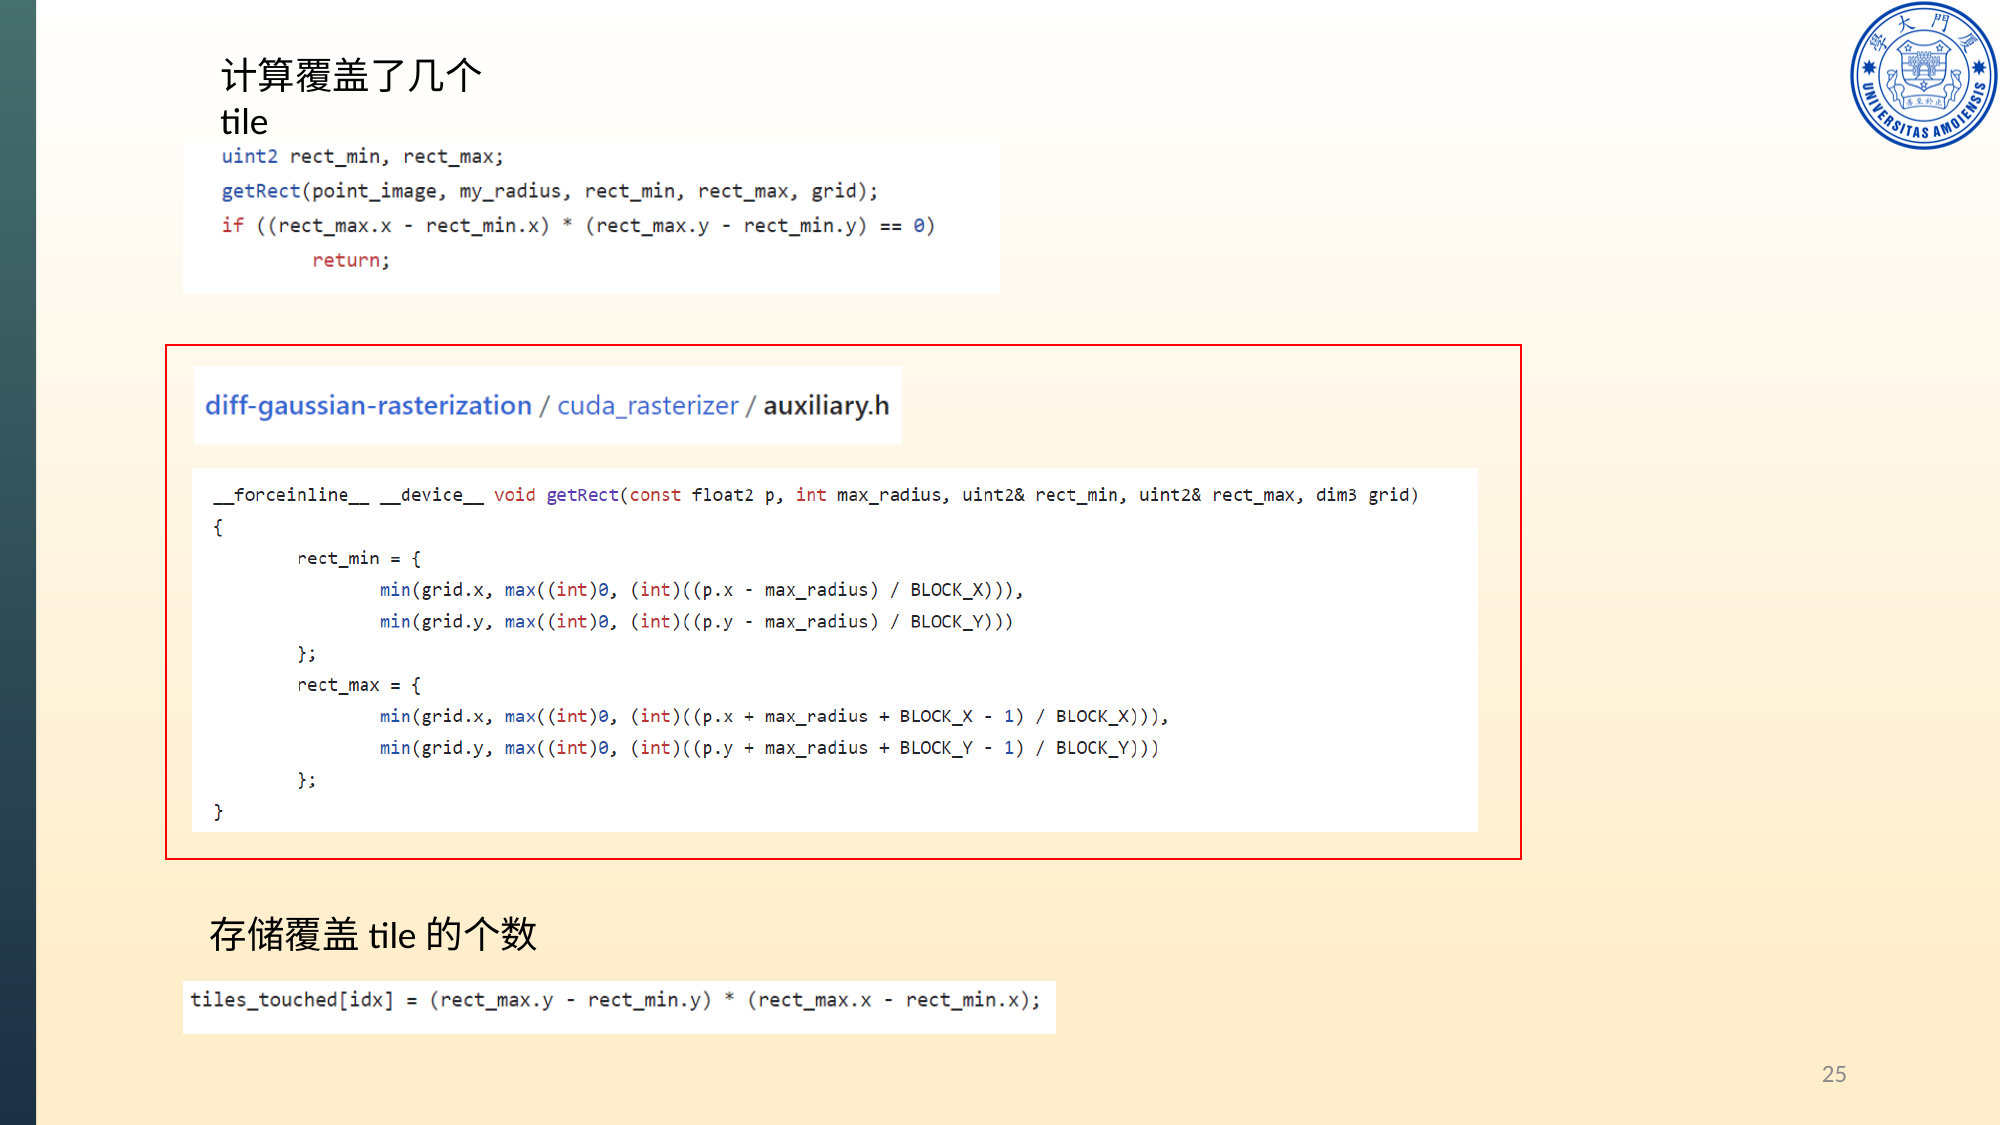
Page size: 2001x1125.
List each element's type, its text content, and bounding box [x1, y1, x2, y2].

text_box 计算覆盖了几个tile [205, 44, 550, 143]
text_box [0, 0, 37, 1125]
text_box 存储覆盖tile的个数 [194, 903, 686, 964]
slide_number 25 [1412, 1042, 1863, 1103]
picture [194, 366, 902, 445]
picture [183, 981, 1056, 1034]
text_box [165, 344, 1522, 860]
picture [183, 143, 1000, 294]
picture [1847, 0, 2000, 152]
picture [192, 468, 1478, 832]
